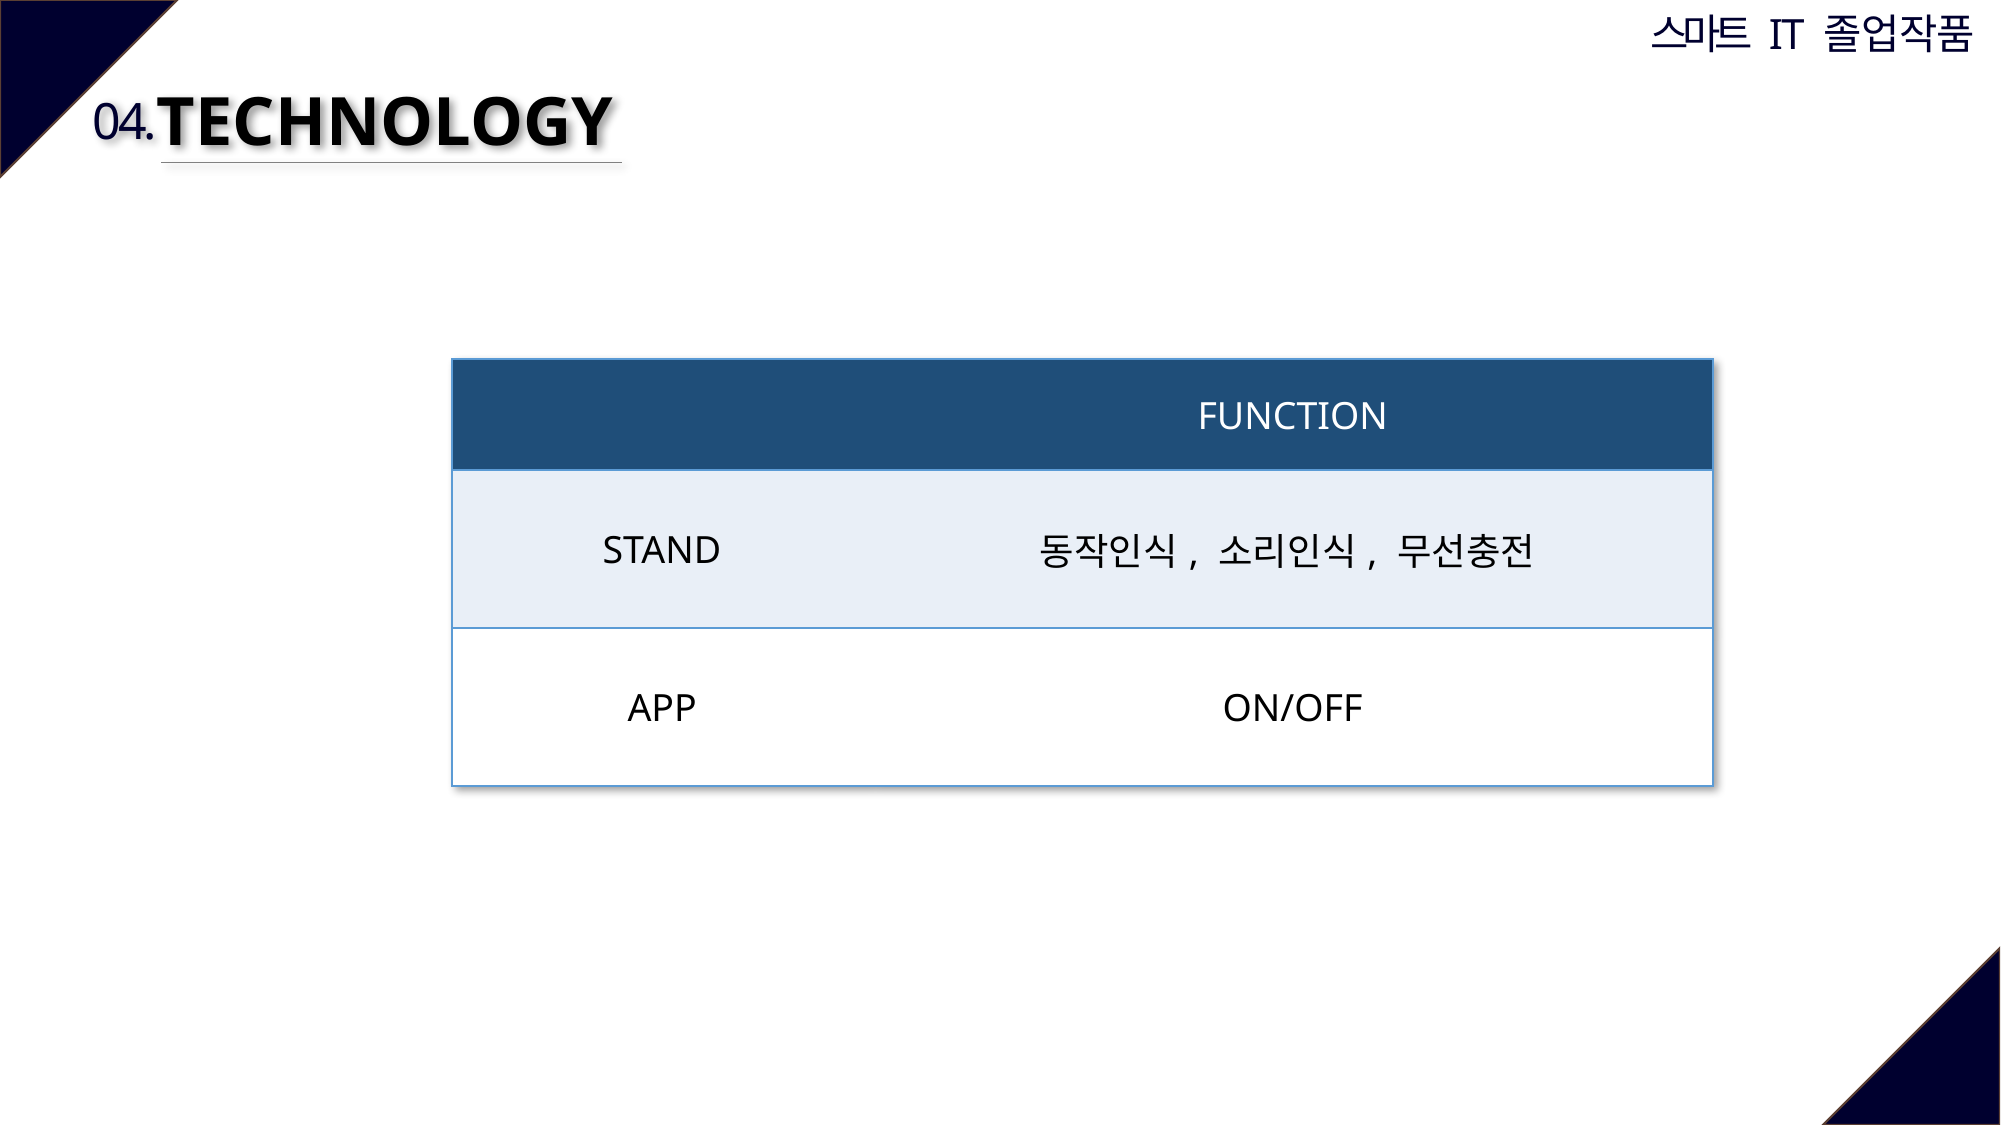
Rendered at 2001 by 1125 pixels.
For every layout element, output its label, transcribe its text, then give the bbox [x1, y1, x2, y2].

table_cell ON/OFF [872, 629, 1712, 785]
table_header FUNCTION [872, 360, 1712, 469]
table_cell STAND [453, 471, 872, 627]
text_box TECHNOLOGY [141, 71, 629, 167]
table_header [453, 360, 872, 469]
table_cell APP [453, 629, 872, 785]
table_cell 동작인식, 소리인식, 무선충전 [872, 471, 1712, 627]
text_box 04. [78, 81, 172, 157]
